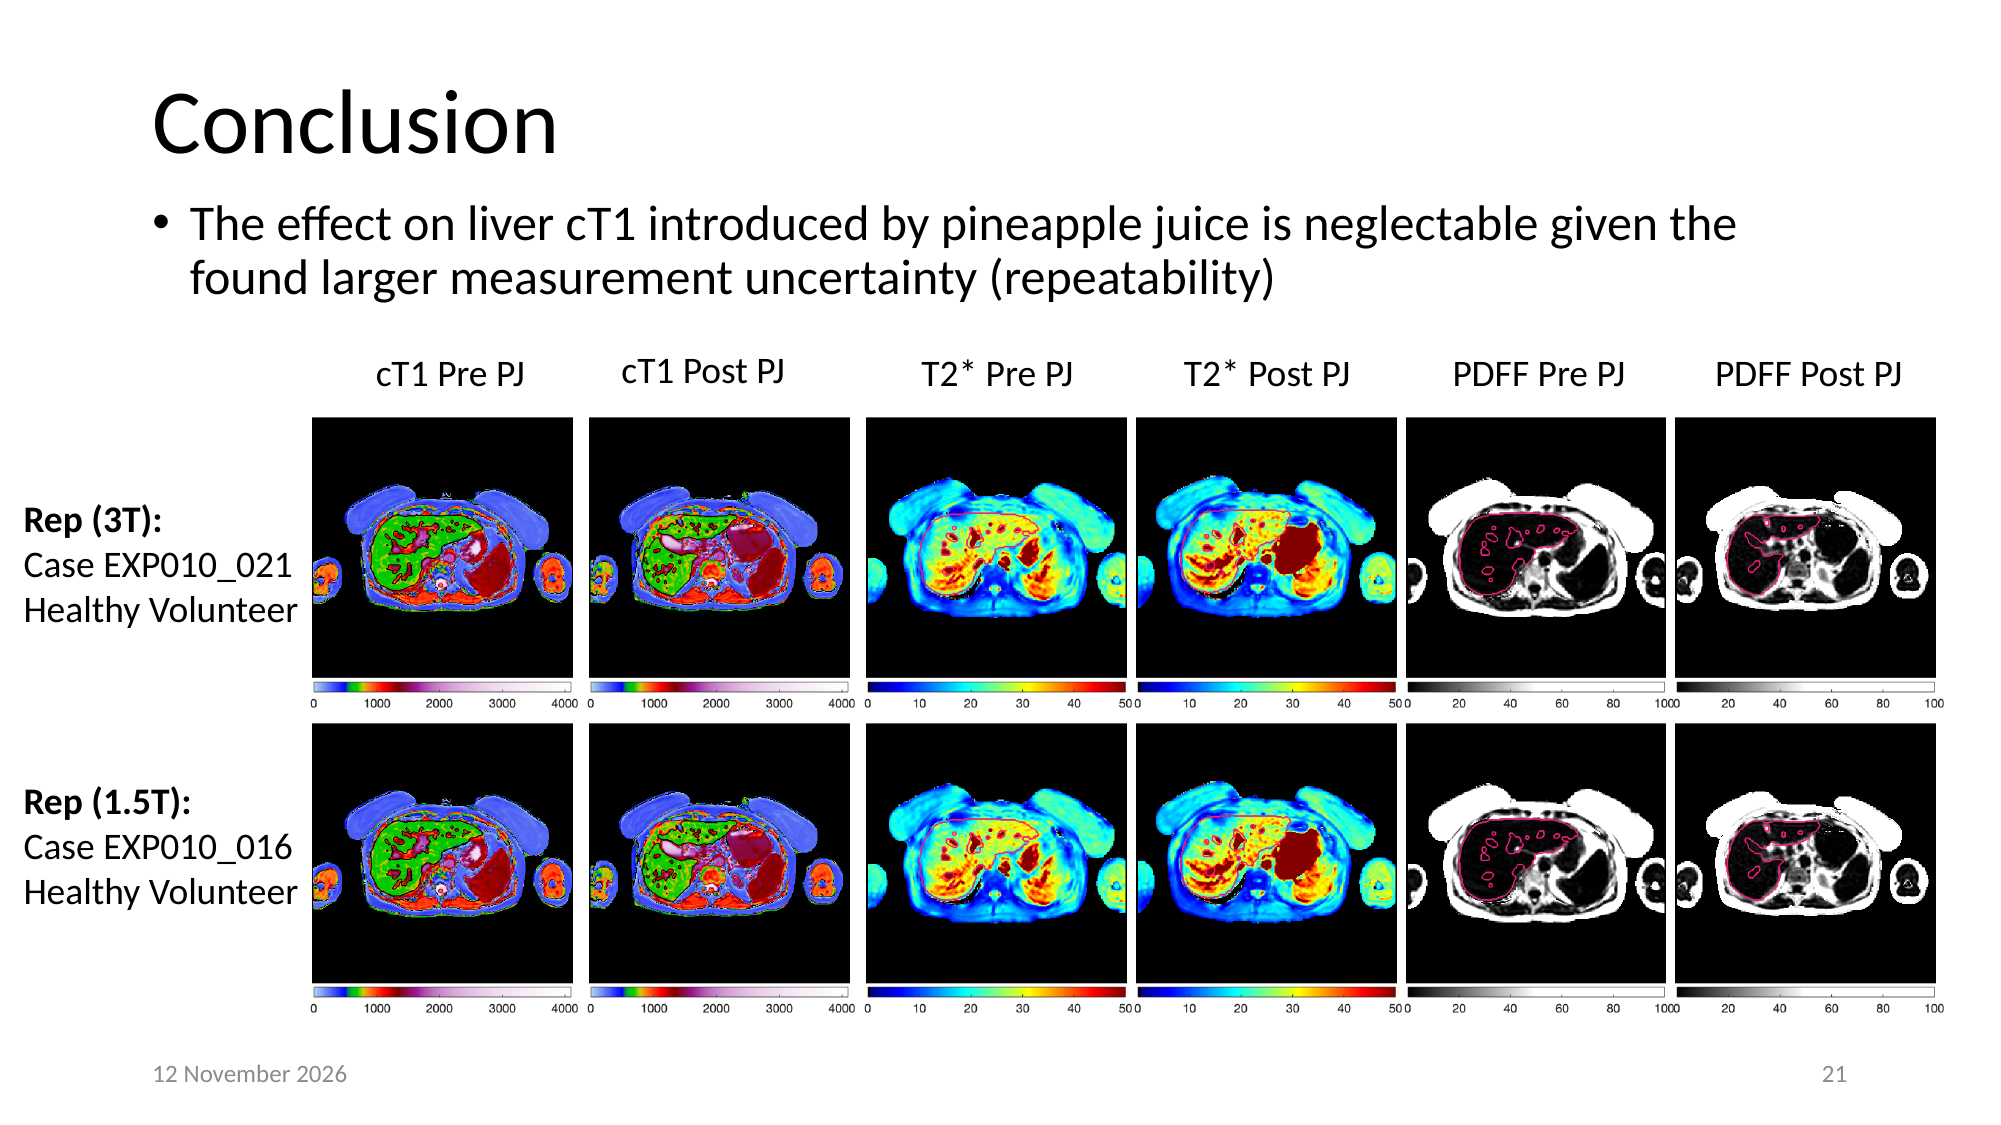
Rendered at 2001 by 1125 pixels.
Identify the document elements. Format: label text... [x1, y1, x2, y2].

list The effect on liver cT1 introduced by pineapple juice is neglectable given the found larger measurement uncertainty (repeatability) [137, 190, 1863, 347]
picture [864, 417, 1132, 708]
text_box Rep (3T): Case EXP010_021 Healthy Volunteer [8, 487, 310, 638]
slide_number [137, 1042, 588, 1103]
text_box T2* Pre PJ [906, 341, 1089, 402]
picture [1134, 723, 1402, 1013]
text_box T2* Post PJ [1169, 341, 1366, 401]
picture [864, 723, 1132, 1013]
text_box cT1 Post PJ [606, 338, 801, 399]
text_box PDFF Pre PJ [1437, 341, 1641, 401]
picture [1404, 723, 1944, 1013]
picture [587, 723, 855, 1013]
title Conclusion [137, 15, 1863, 190]
text_box cT1 Pre PJ [361, 341, 541, 401]
text_box PDFF Post PJ [1700, 341, 1918, 401]
slide_number 20 [1412, 1042, 1863, 1103]
picture [1134, 417, 1402, 708]
picture [310, 417, 578, 708]
picture [310, 723, 578, 1013]
text_box Rep (1.5T): Case EXP010_016 Healthy Volunteer [8, 769, 310, 920]
picture [1404, 417, 1944, 708]
picture [587, 417, 855, 708]
